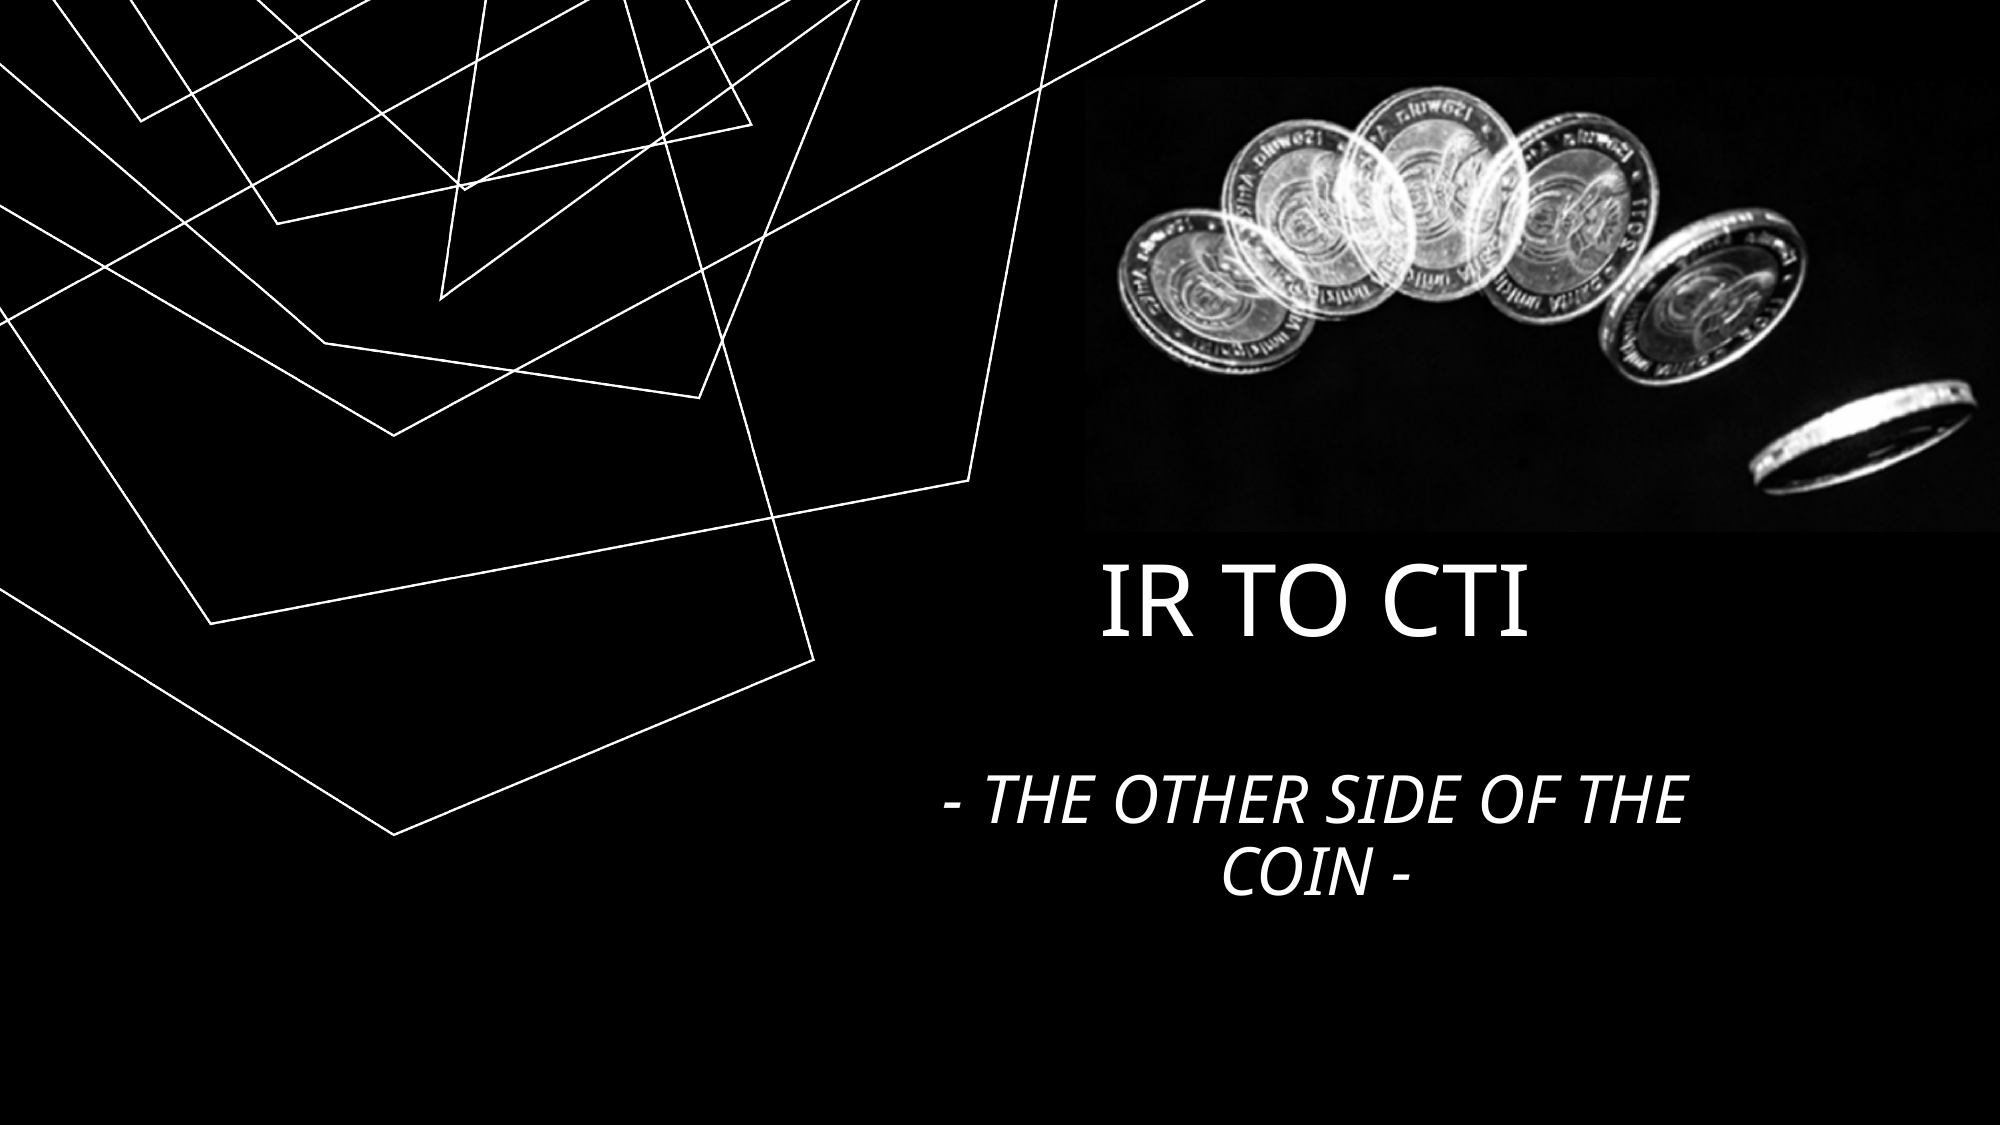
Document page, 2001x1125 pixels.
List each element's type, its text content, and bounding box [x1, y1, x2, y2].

picture [0, 0, 2000, 873]
title IR to CTI - the other side of the coin - [850, 593, 1782, 918]
